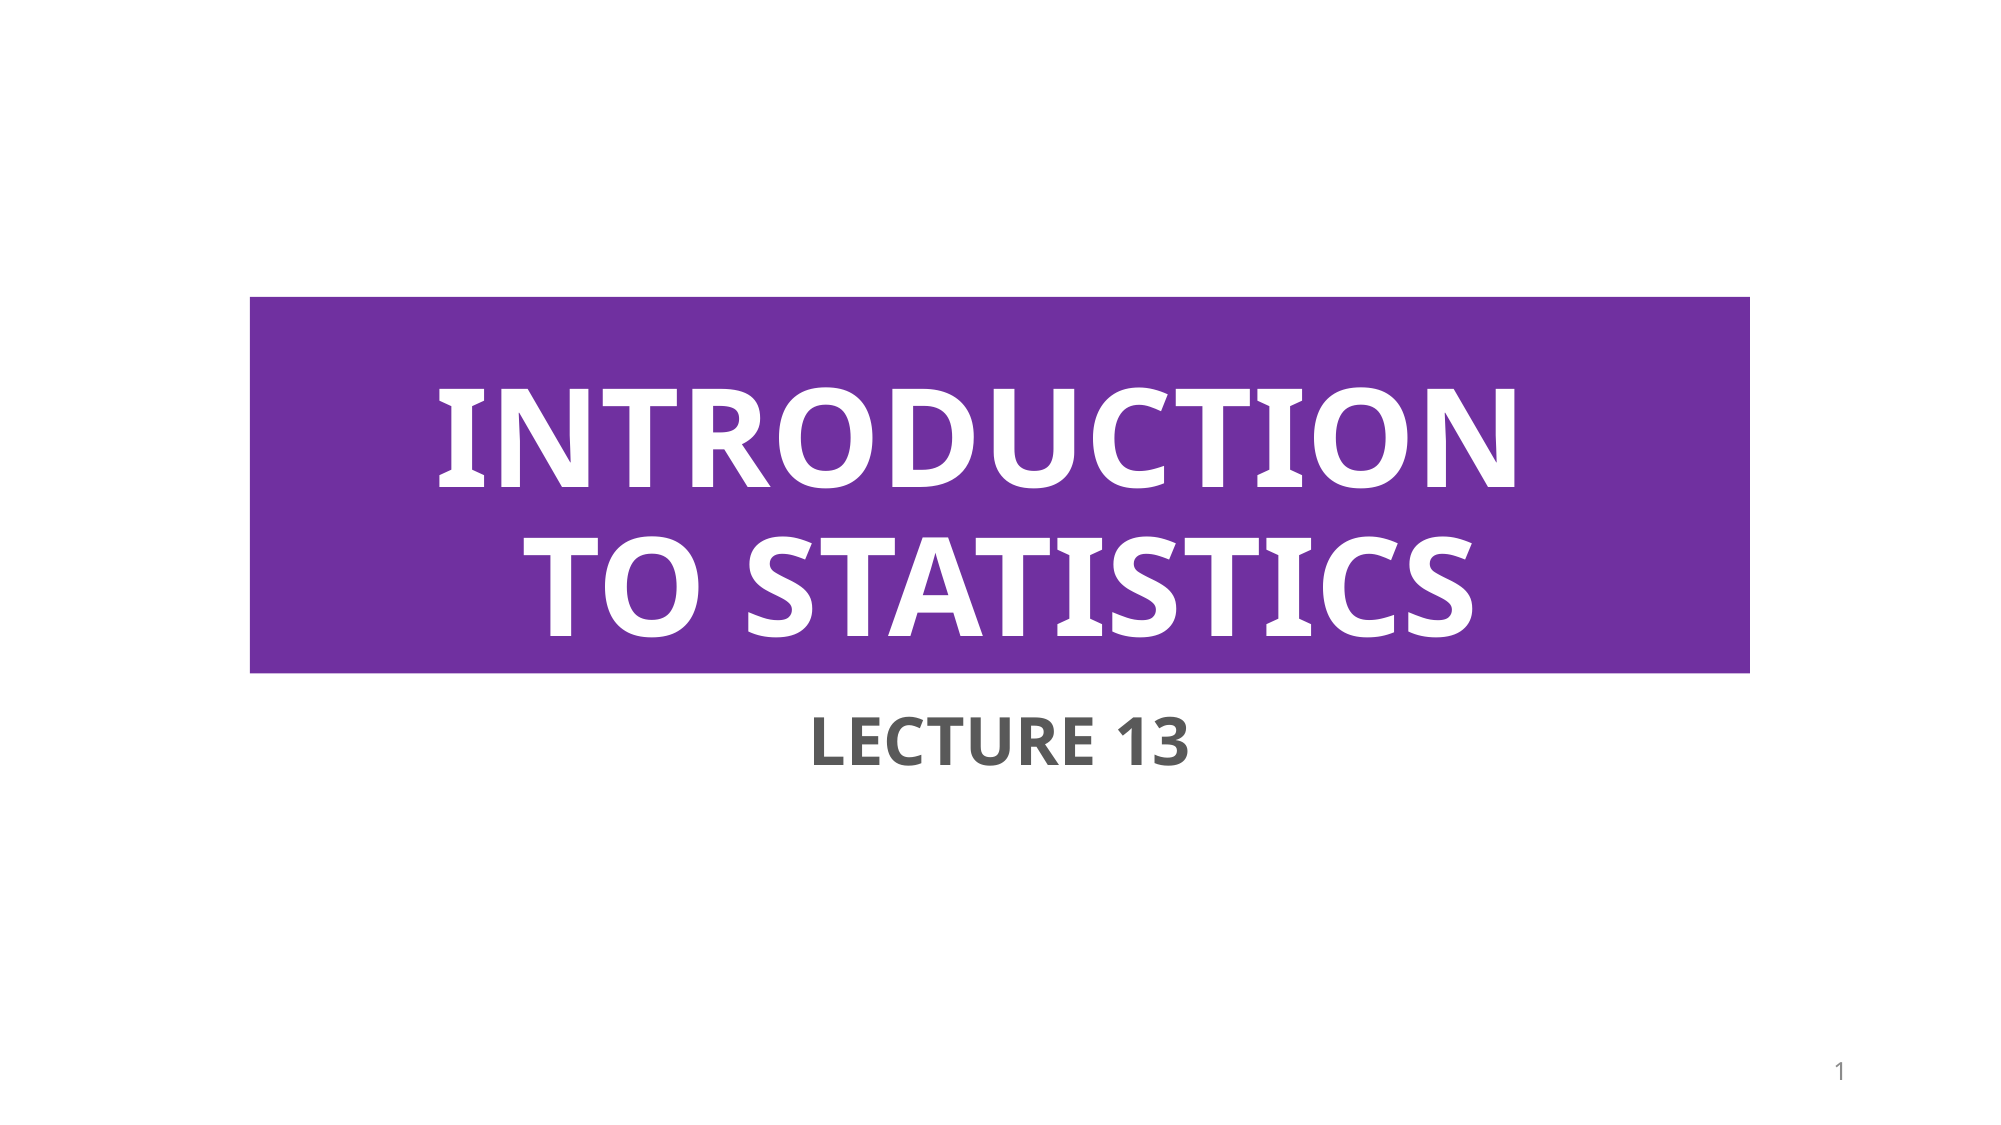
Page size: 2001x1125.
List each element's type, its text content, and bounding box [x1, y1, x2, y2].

slide_number 1 [1412, 1042, 1863, 1103]
subtitle LECTURE 13 [249, 699, 1750, 980]
title INTRODUCTION TO STATISTICS [249, 296, 1750, 674]
